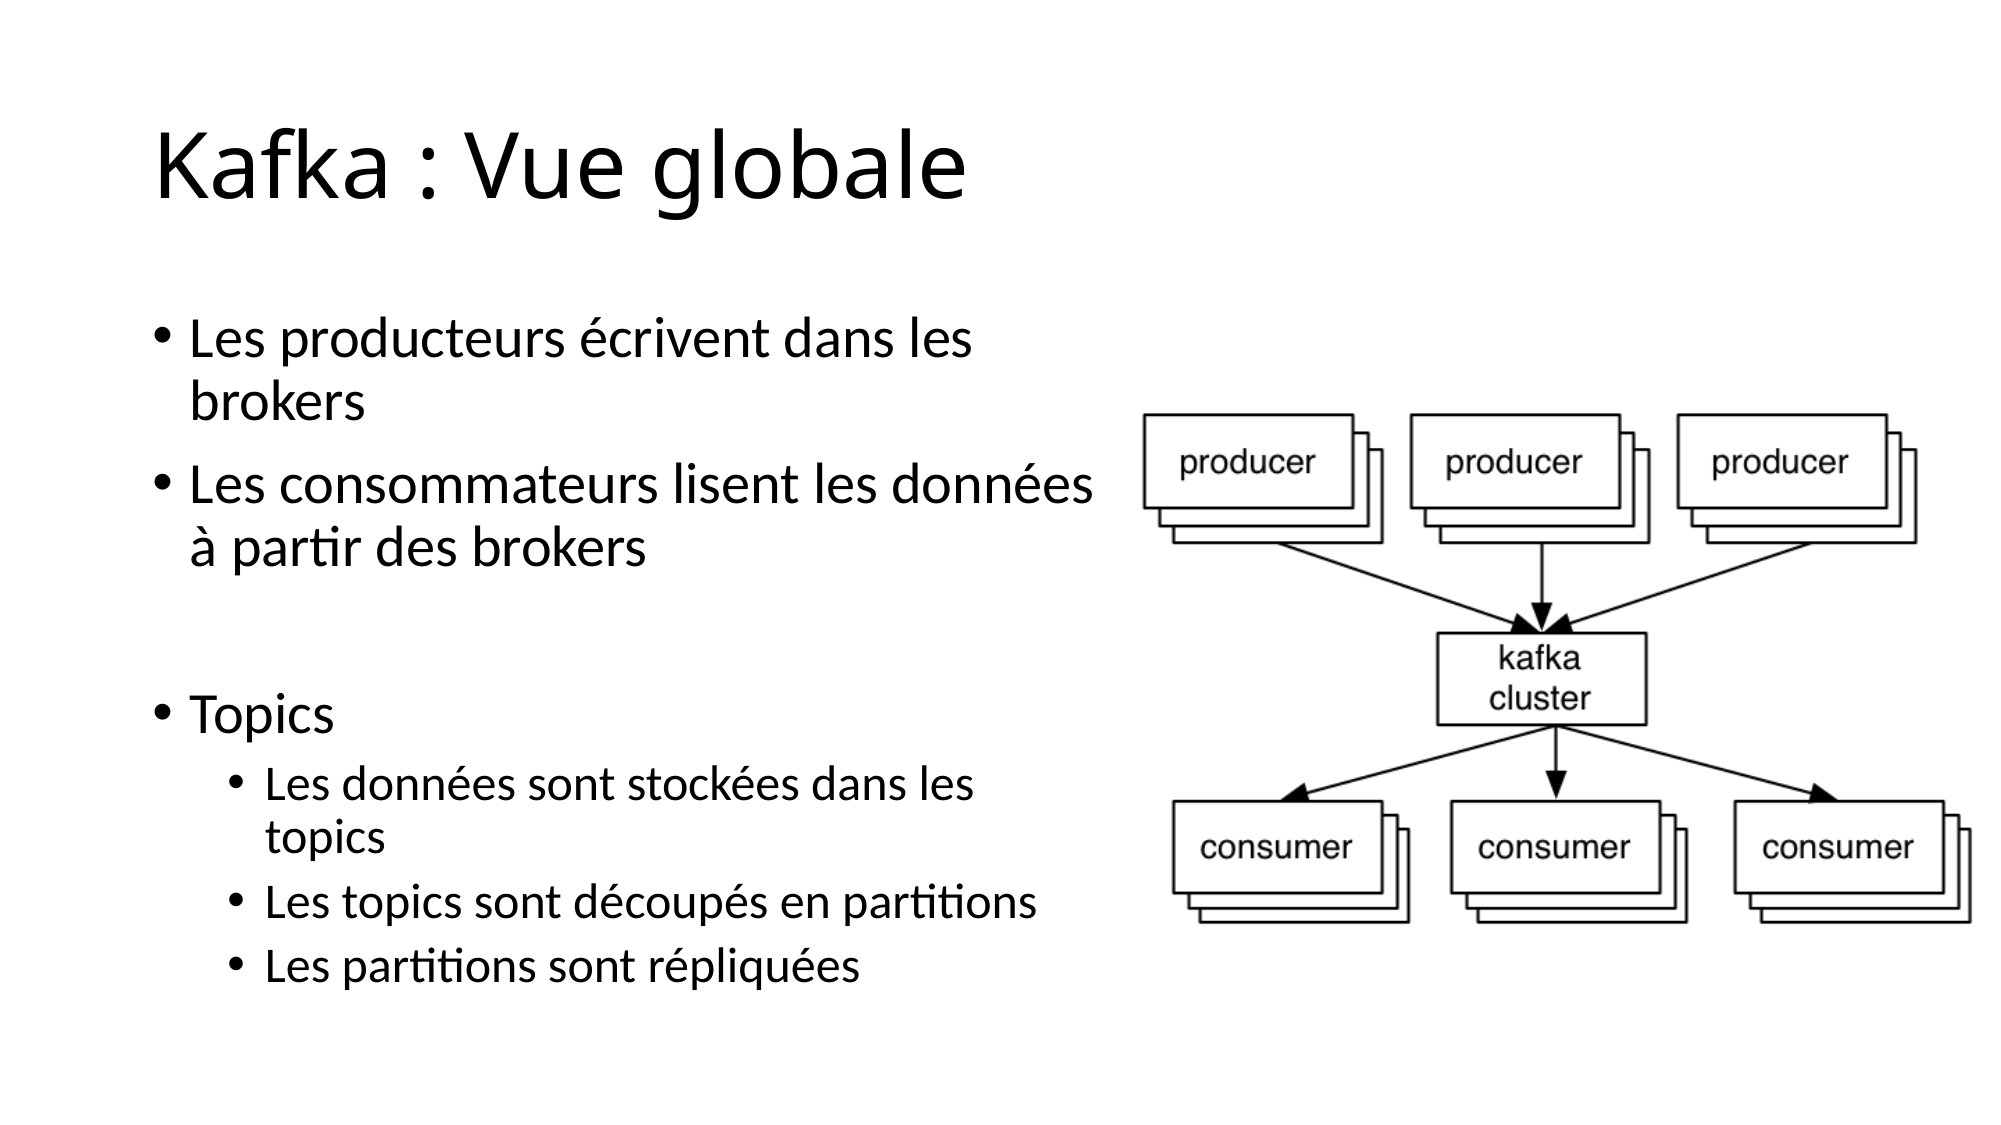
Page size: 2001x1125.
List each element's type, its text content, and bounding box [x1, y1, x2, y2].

title Kafka : Vue globale [137, 59, 1863, 278]
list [1112, 383, 2000, 953]
text_box Les producteurs écrivent dans les brokers Les consommateurs lisent les données à partir des brokers Topics Les données sont stockées dans les topics Les topics sont découpés en partitions Les partitions sont répliquées [137, 299, 1113, 1014]
